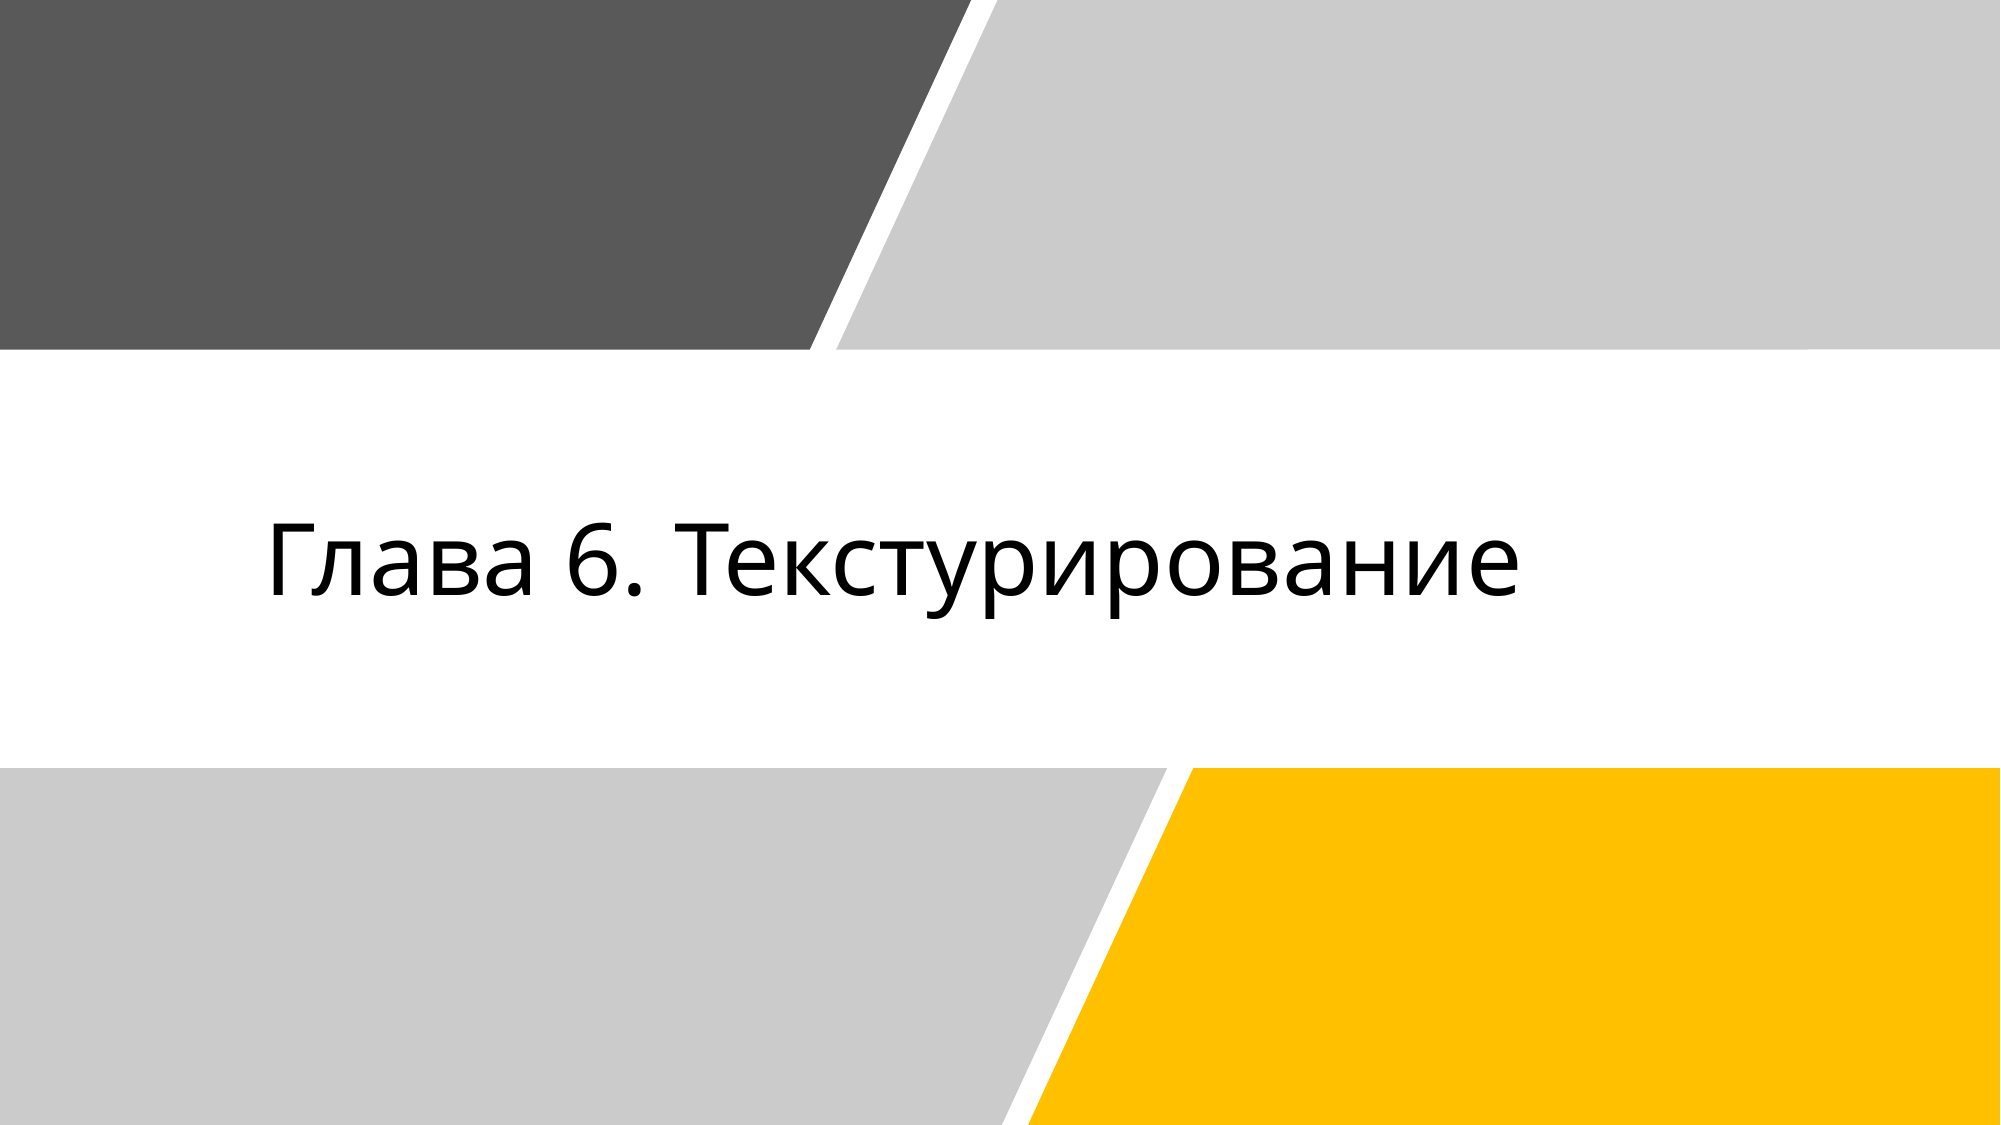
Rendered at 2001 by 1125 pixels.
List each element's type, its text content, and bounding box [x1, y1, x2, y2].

text_box [834, 0, 2000, 351]
text_box [1026, 767, 2000, 1125]
text_box [0, 767, 1169, 1125]
text_box [0, 0, 973, 351]
text_box [1007, 767, 1192, 1125]
title Глава 6. Текстурирование [249, 368, 1750, 625]
